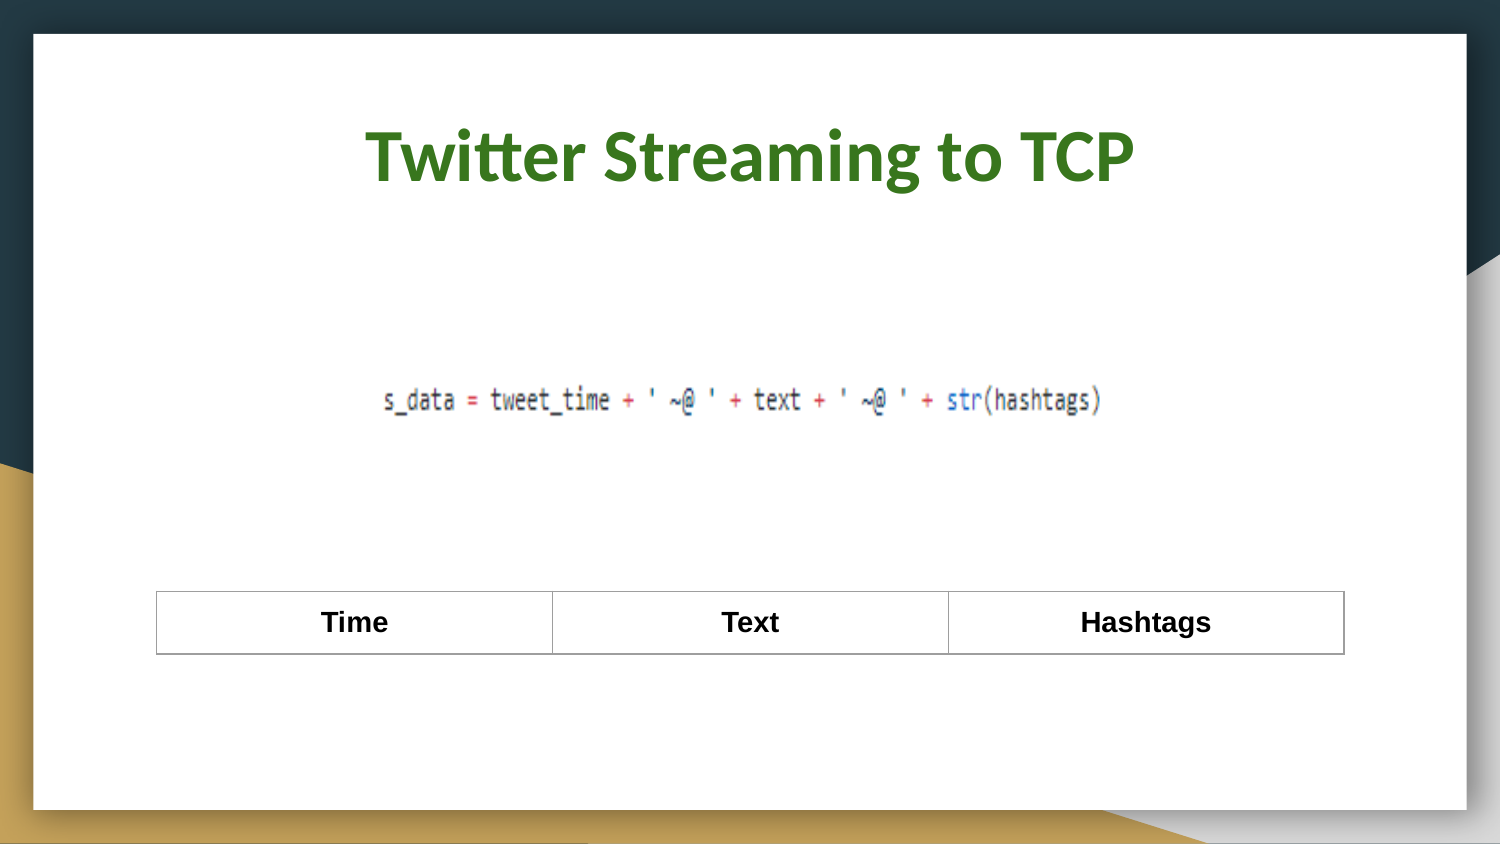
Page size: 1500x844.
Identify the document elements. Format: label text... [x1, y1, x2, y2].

table_header Text [553, 592, 948, 653]
picture [373, 358, 1127, 439]
text_box Twitter Streaming to TCP [76, 91, 1425, 206]
table_header Time [157, 592, 552, 653]
table_header Hashtags [949, 592, 1343, 653]
